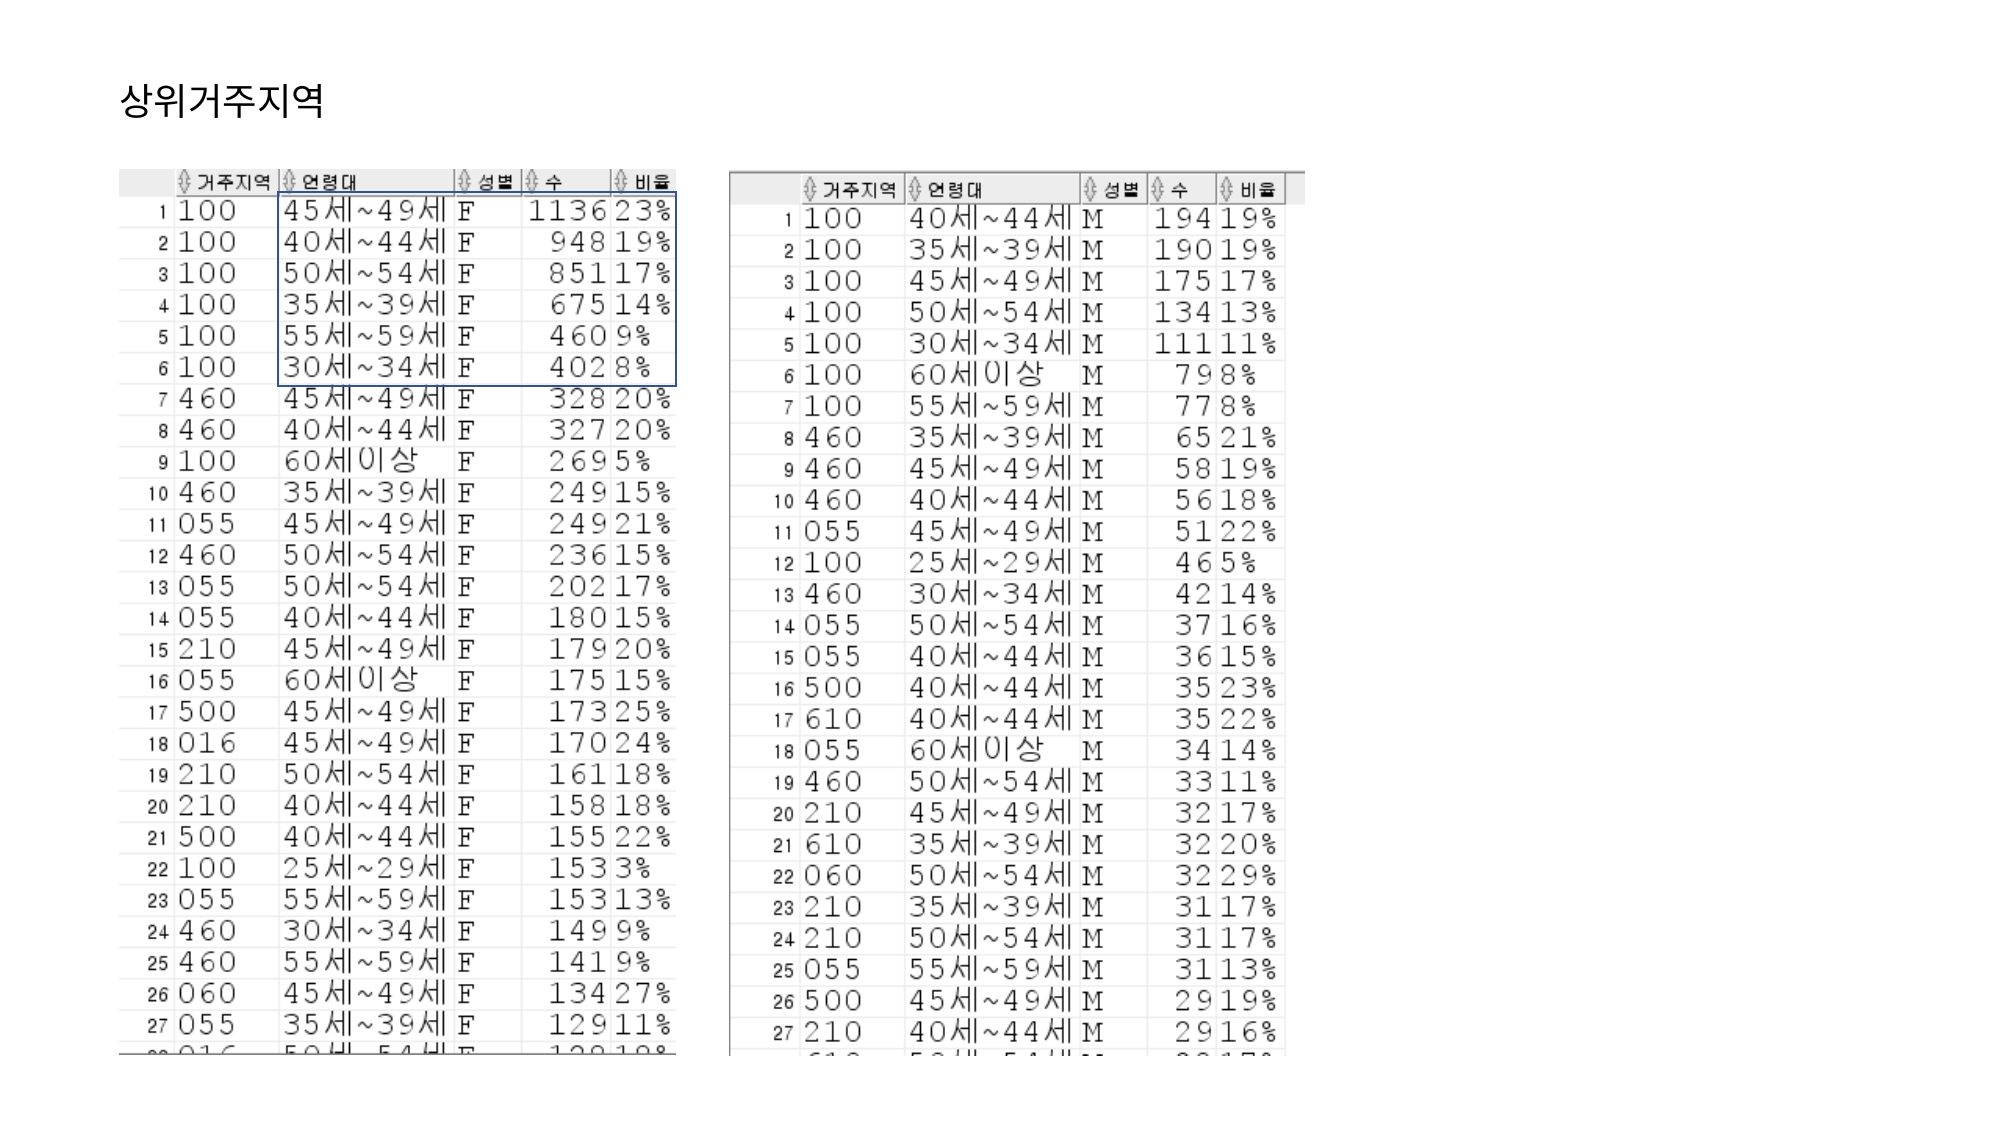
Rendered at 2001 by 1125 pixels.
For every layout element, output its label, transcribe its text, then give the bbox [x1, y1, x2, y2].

picture [119, 169, 676, 1055]
text_box 상위거주지역 [104, 70, 521, 131]
picture [729, 169, 1305, 1056]
